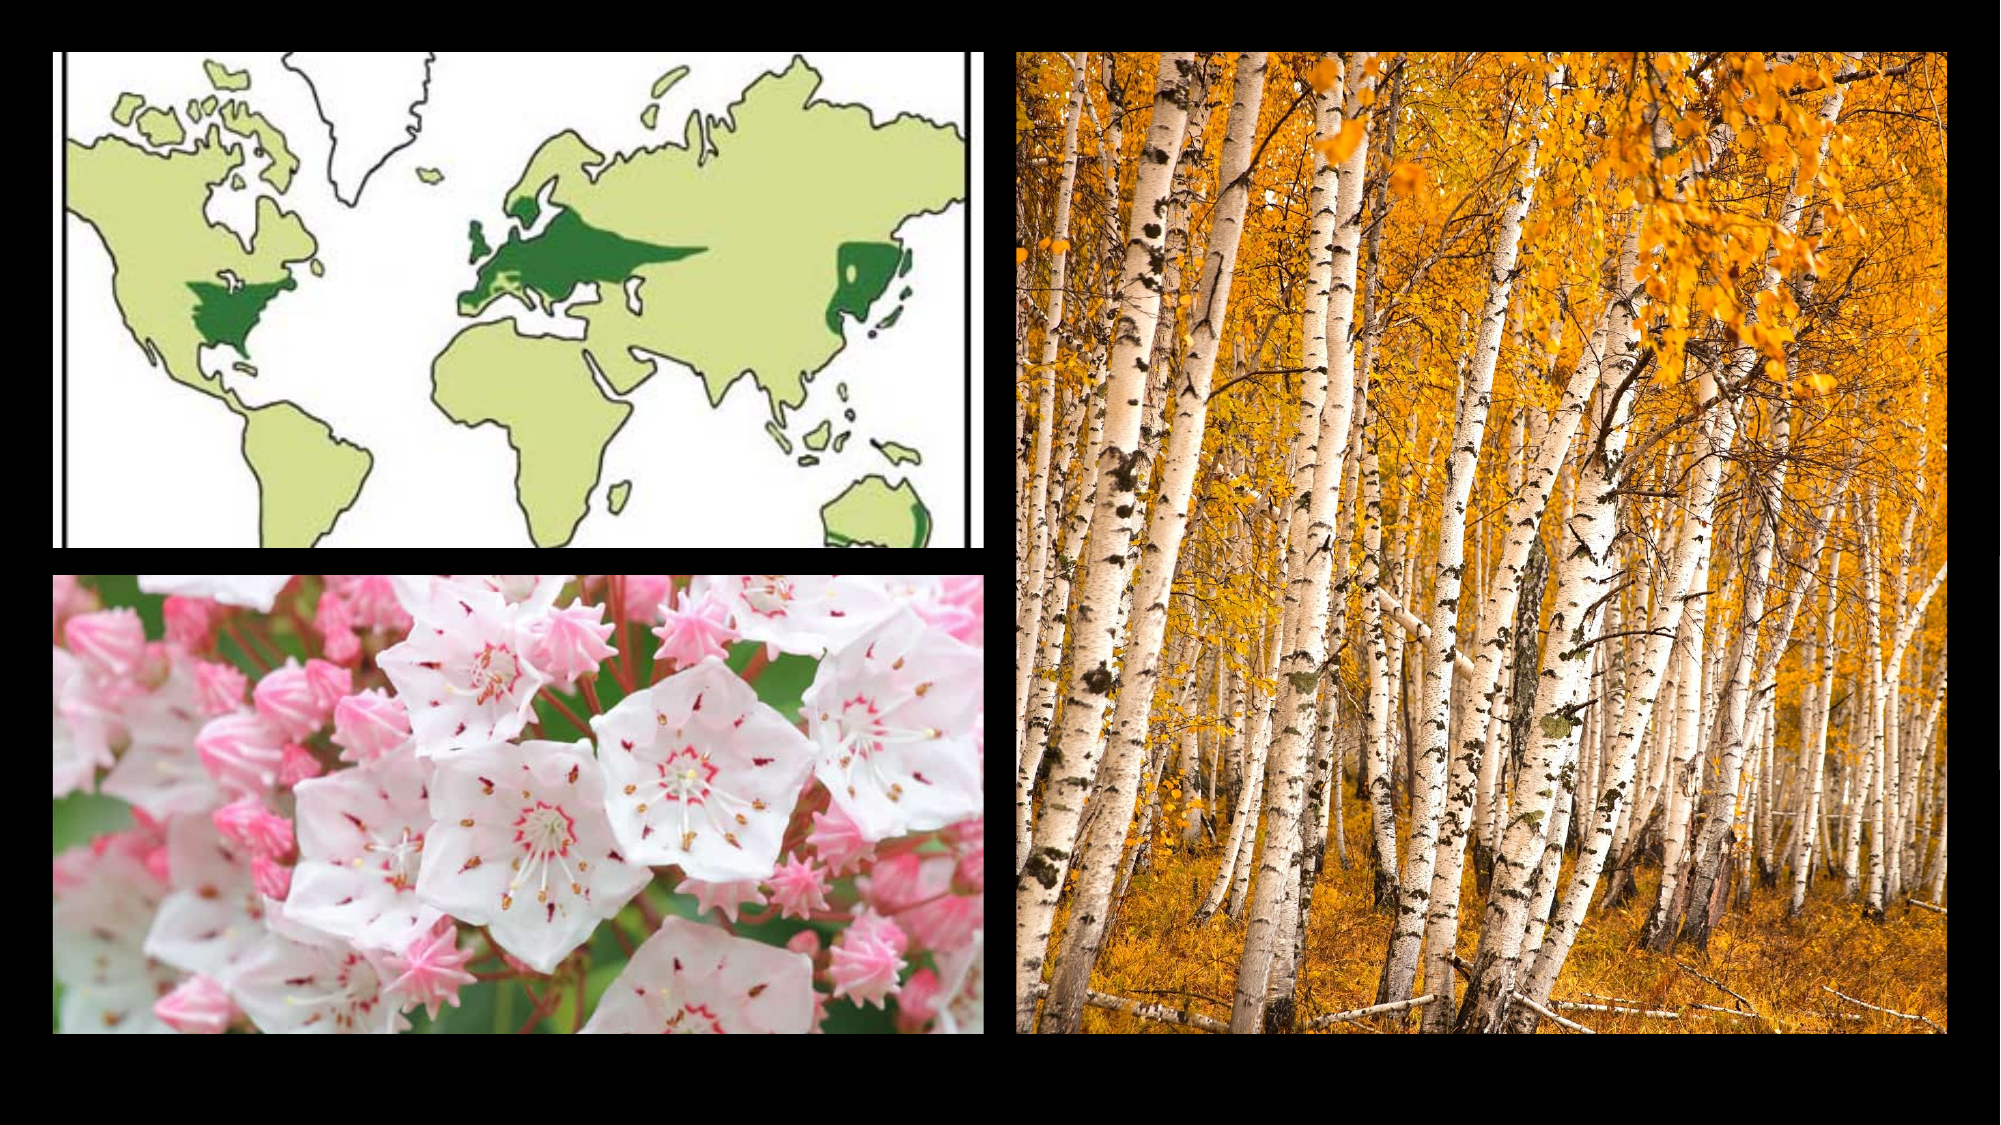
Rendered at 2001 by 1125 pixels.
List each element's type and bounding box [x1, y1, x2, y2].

text_box [0, 0, 2000, 1125]
picture [1016, 52, 1948, 1034]
picture [52, 52, 984, 548]
picture [52, 575, 984, 1034]
